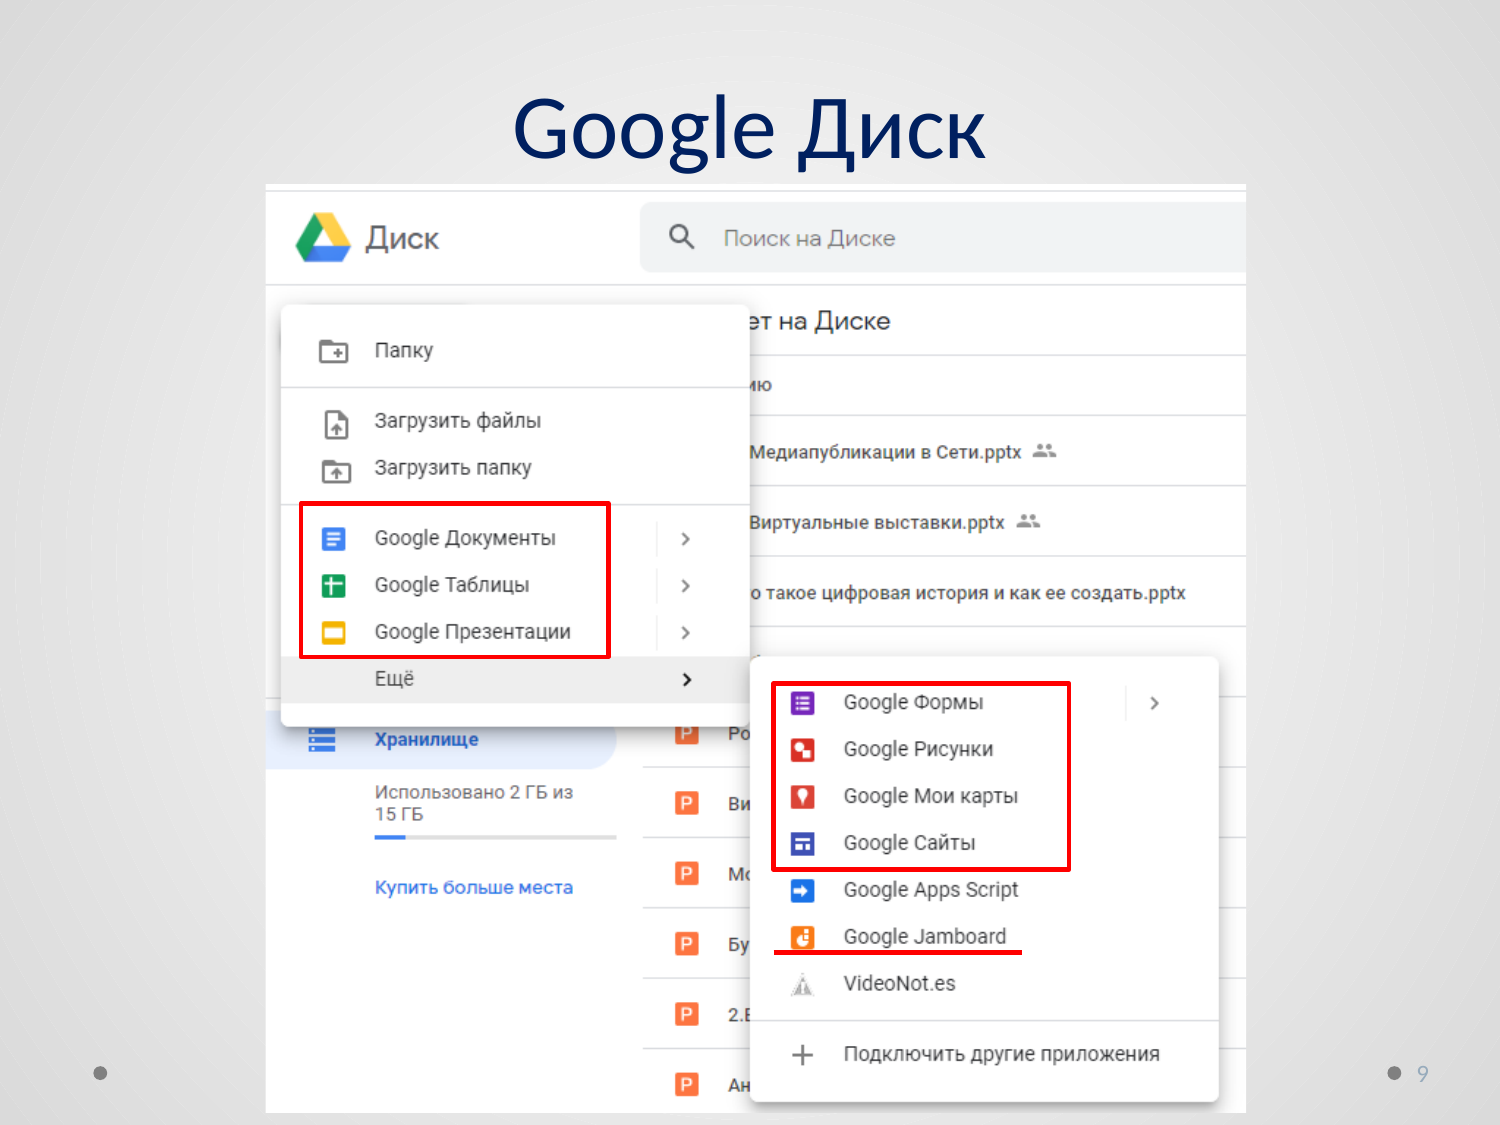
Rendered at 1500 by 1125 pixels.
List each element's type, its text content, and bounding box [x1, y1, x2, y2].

title Google Диск [186, 66, 1314, 185]
slide_number 9 [1401, 1042, 1494, 1103]
picture [265, 184, 1247, 1113]
